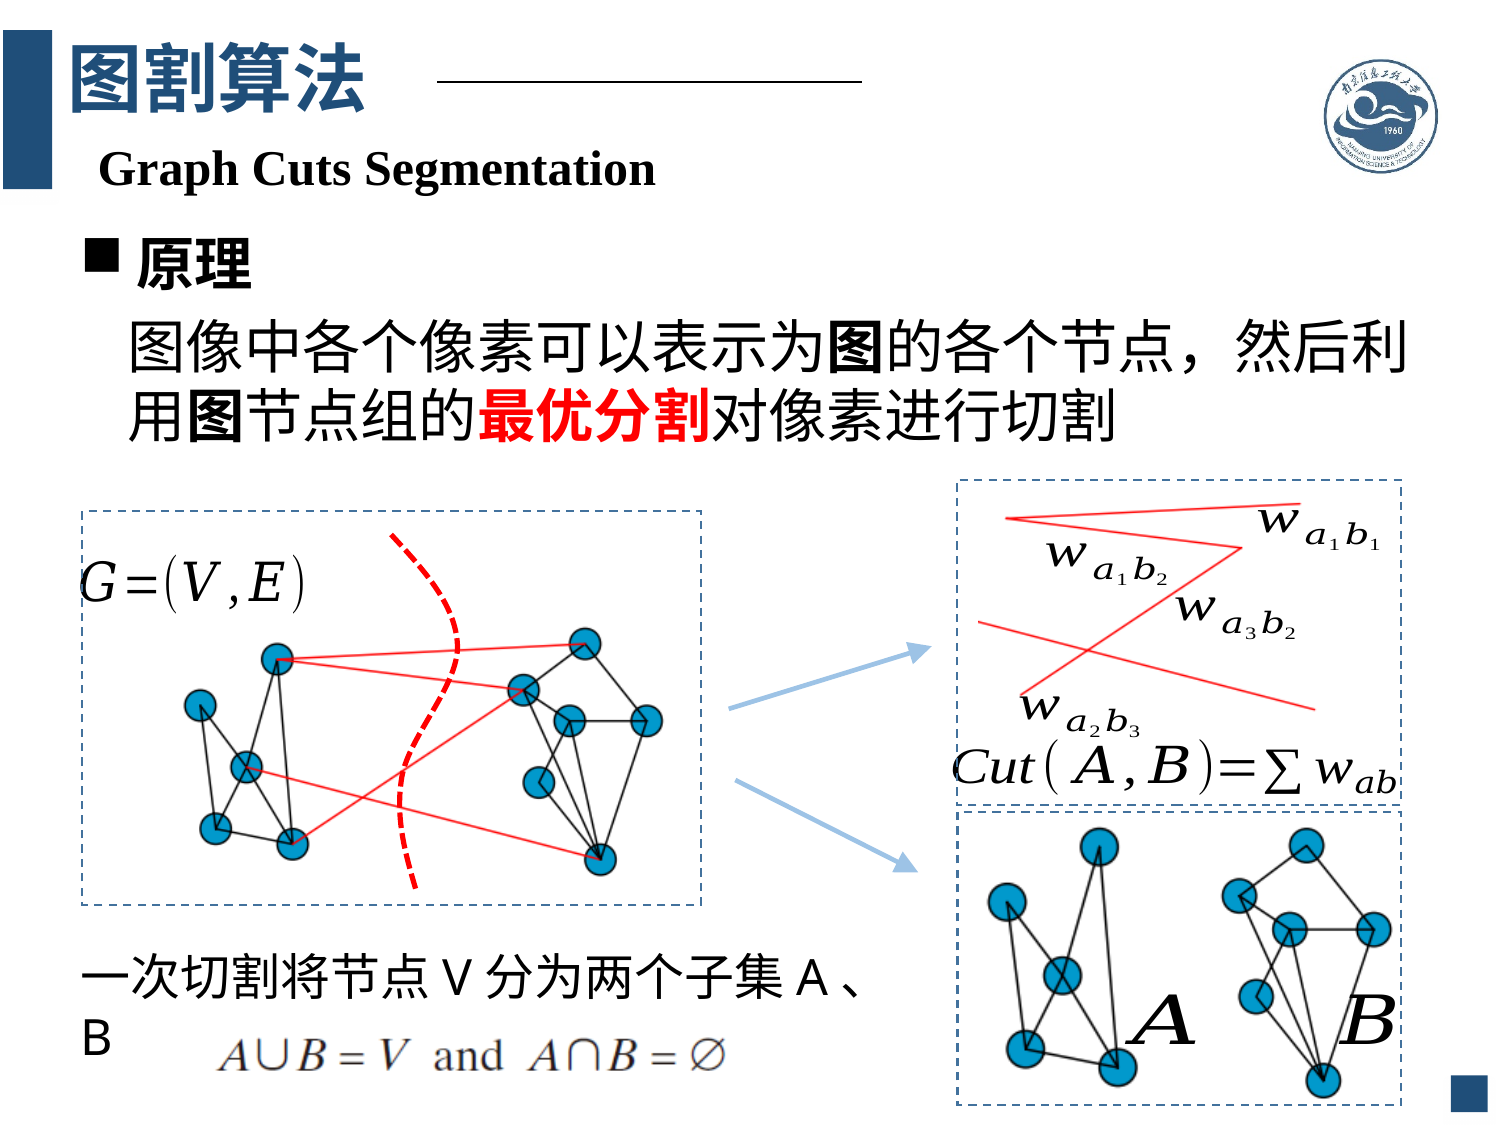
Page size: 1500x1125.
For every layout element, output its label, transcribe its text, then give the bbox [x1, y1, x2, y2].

picture [1308, 44, 1452, 185]
text_box 图割算法 [52, 16, 452, 148]
text_box [81, 510, 702, 906]
picture [180, 1017, 755, 1090]
text_box [2, 29, 53, 190]
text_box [728, 646, 932, 709]
picture [978, 473, 1344, 744]
text_box Graph Cuts Segmentation [82, 102, 862, 236]
text_box [1450, 1074, 1489, 1113]
text_box [956, 811, 1402, 1106]
text_box [956, 479, 1402, 806]
picture [965, 803, 1157, 1101]
picture [156, 590, 676, 899]
text_box 原理 [65, 219, 1488, 305]
text_box 图像中各个像素可以表示为图的各个节点，然后利用图节点组的最优分割对像素进行切割 [113, 302, 1435, 457]
picture [1195, 815, 1400, 1113]
text_box 一次切割将节点V分为两个子集A、B [65, 937, 917, 1073]
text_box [735, 779, 919, 873]
